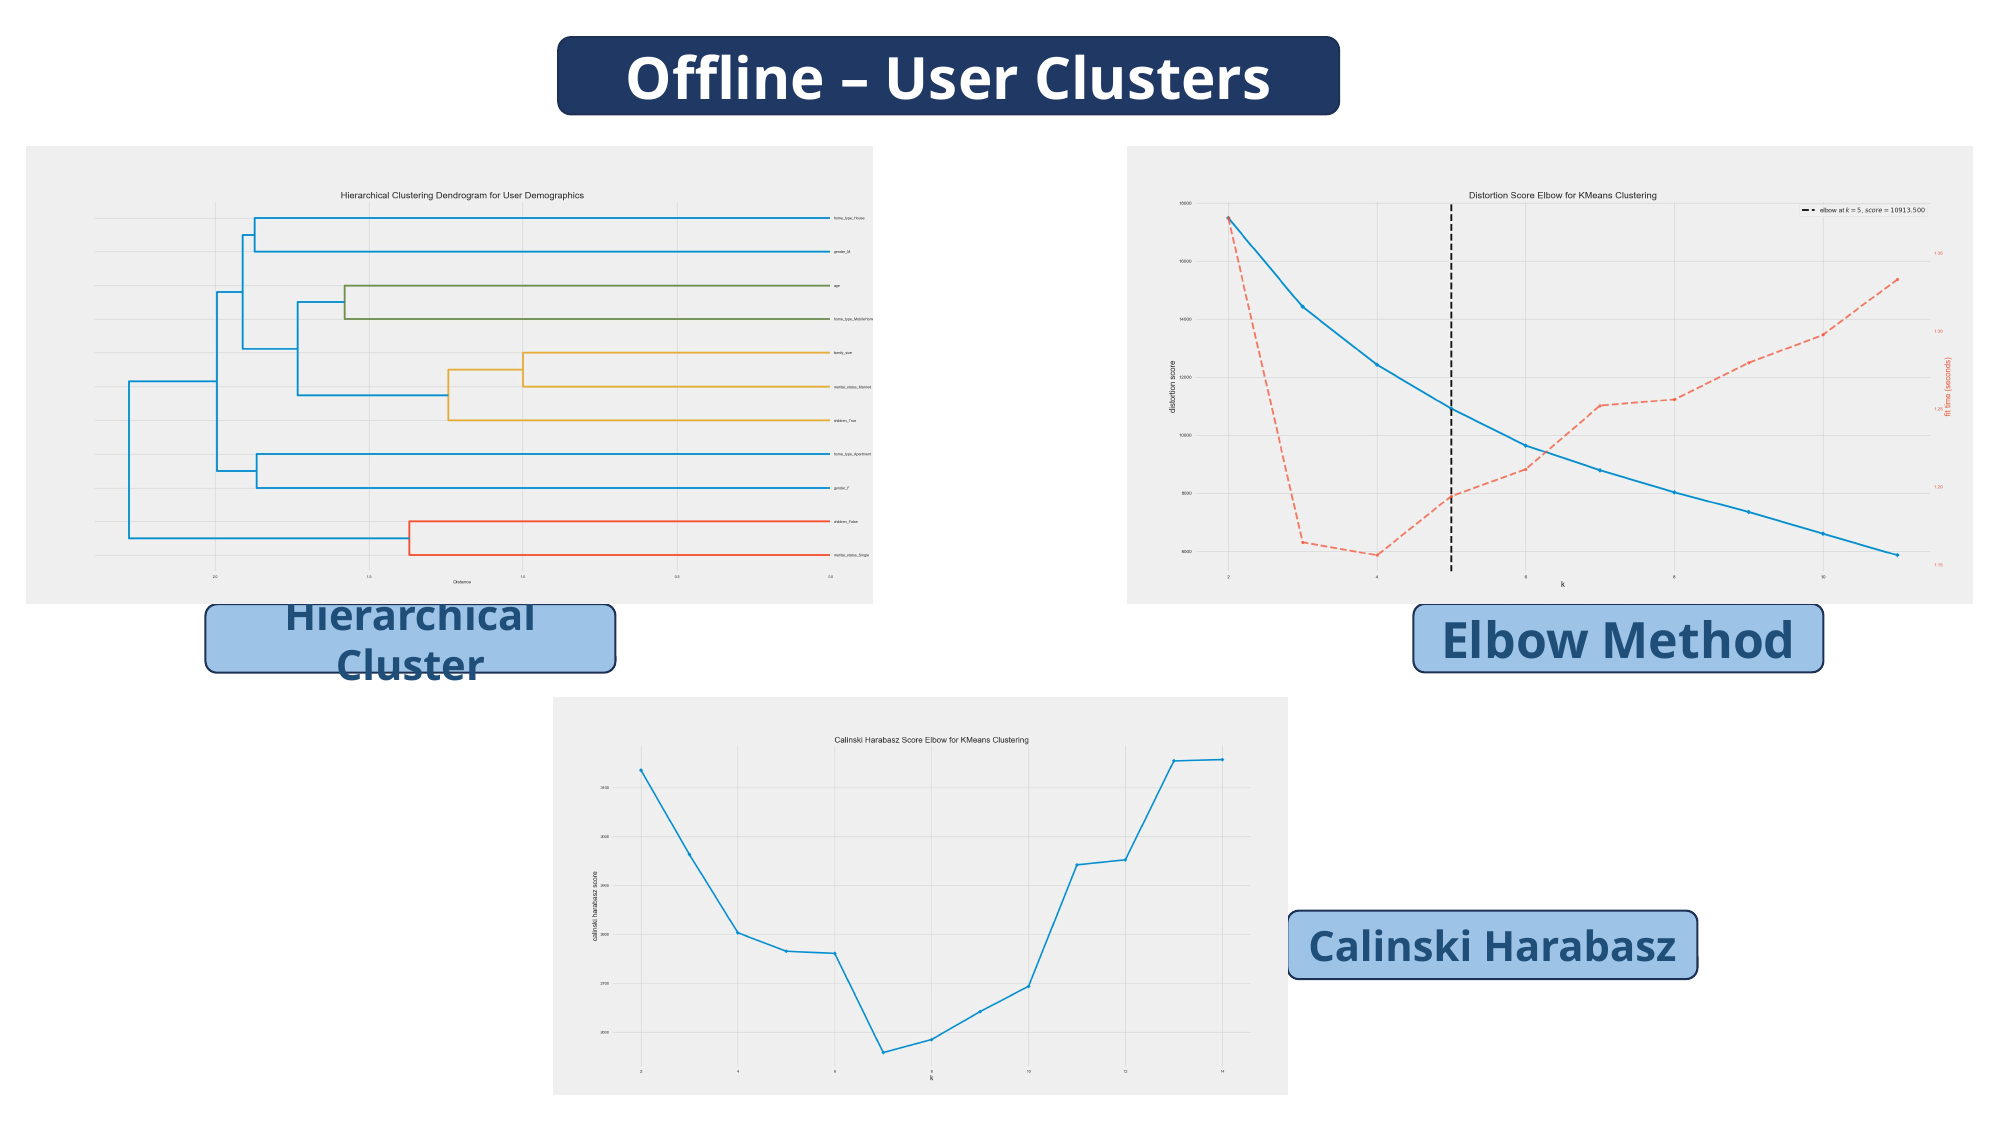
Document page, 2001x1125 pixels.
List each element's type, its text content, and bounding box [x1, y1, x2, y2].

picture [553, 697, 1288, 1095]
text_box Offline – User Clusters [557, 36, 1341, 116]
text_box Hierarchical Cluster [204, 604, 617, 674]
text_box Elbow Method [1412, 604, 1825, 674]
text_box Calinski Harabasz [1288, 909, 1699, 981]
picture [1127, 146, 1974, 604]
picture [26, 146, 873, 604]
